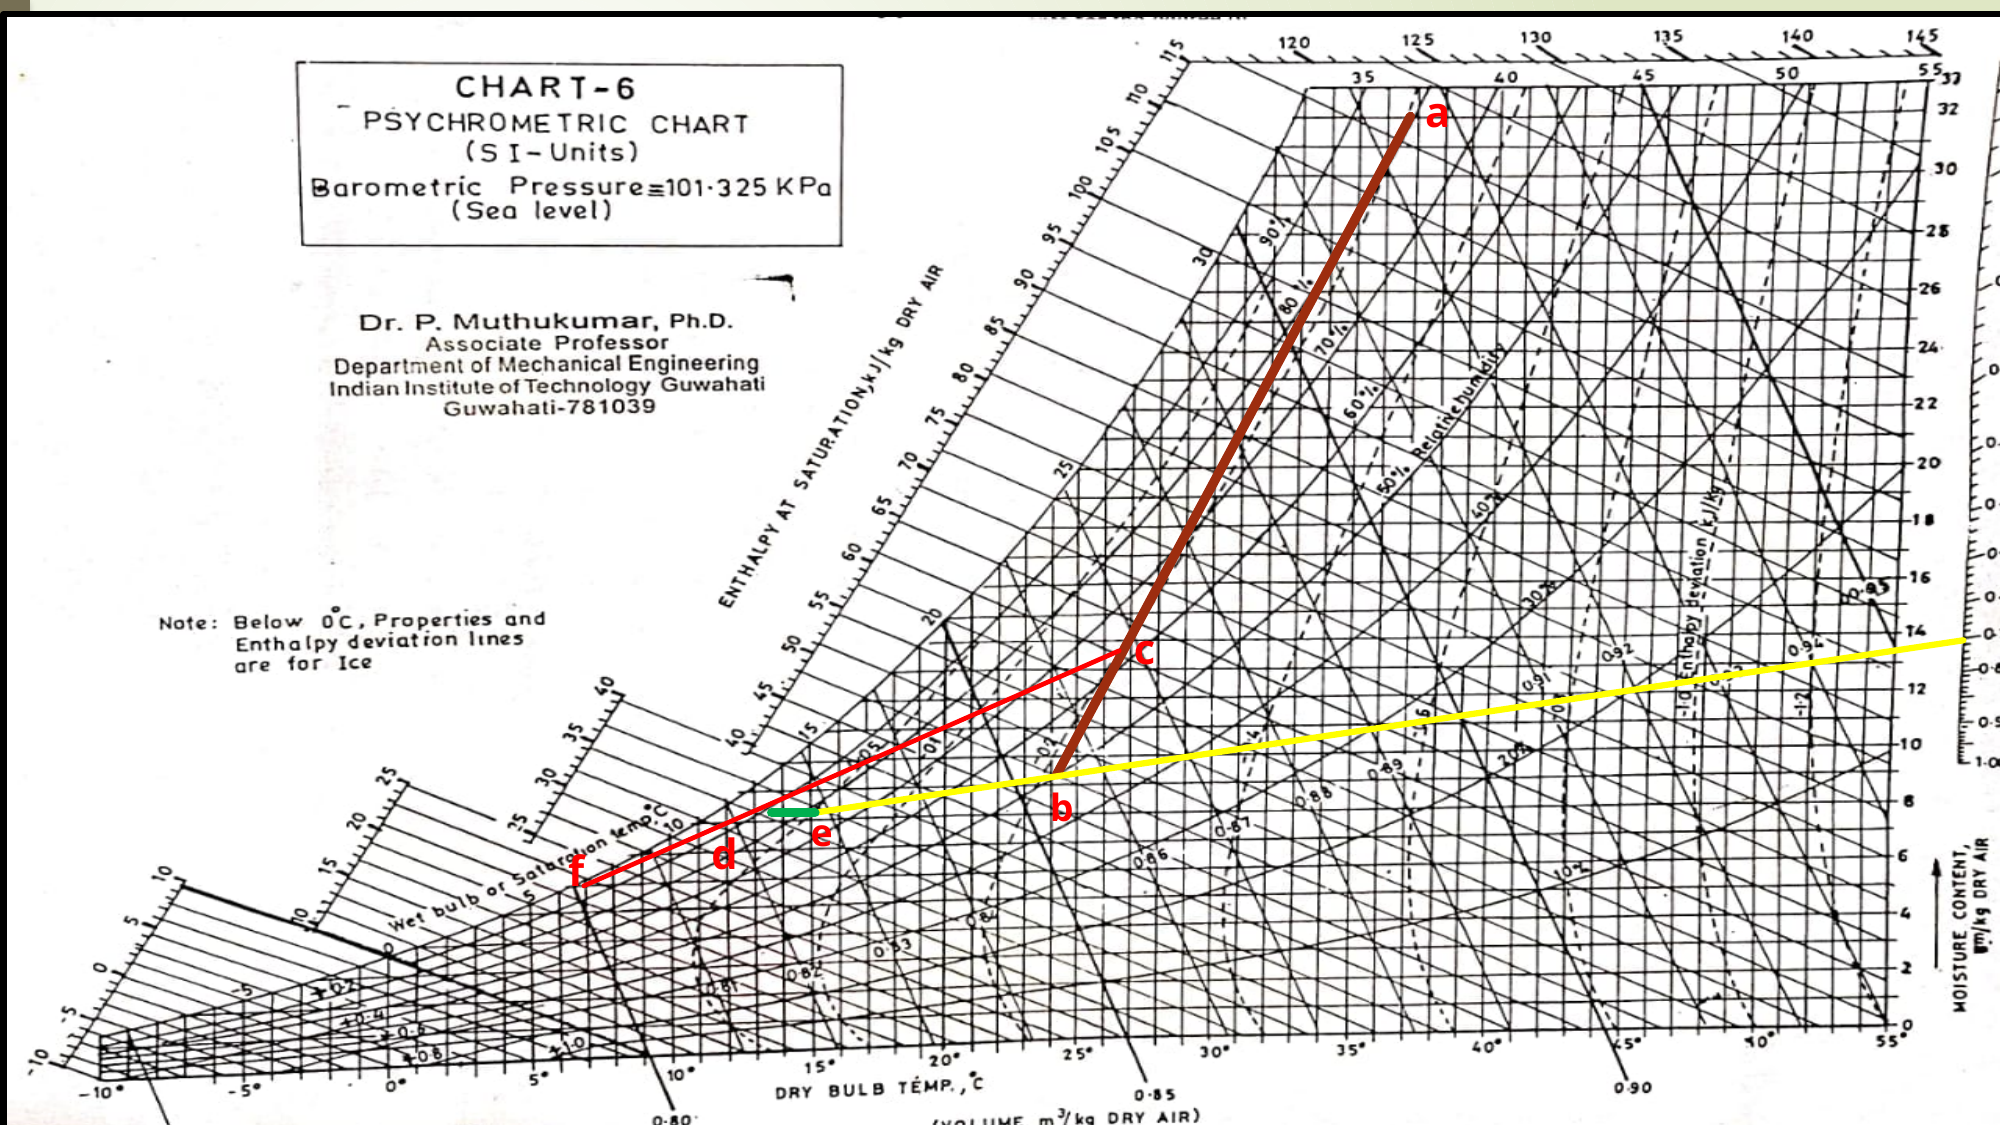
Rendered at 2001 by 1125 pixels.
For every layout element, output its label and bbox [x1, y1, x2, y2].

text_box [814, 640, 1964, 813]
text_box [1056, 116, 1411, 639]
picture [6, 17, 2000, 1125]
text_box [583, 650, 1120, 887]
